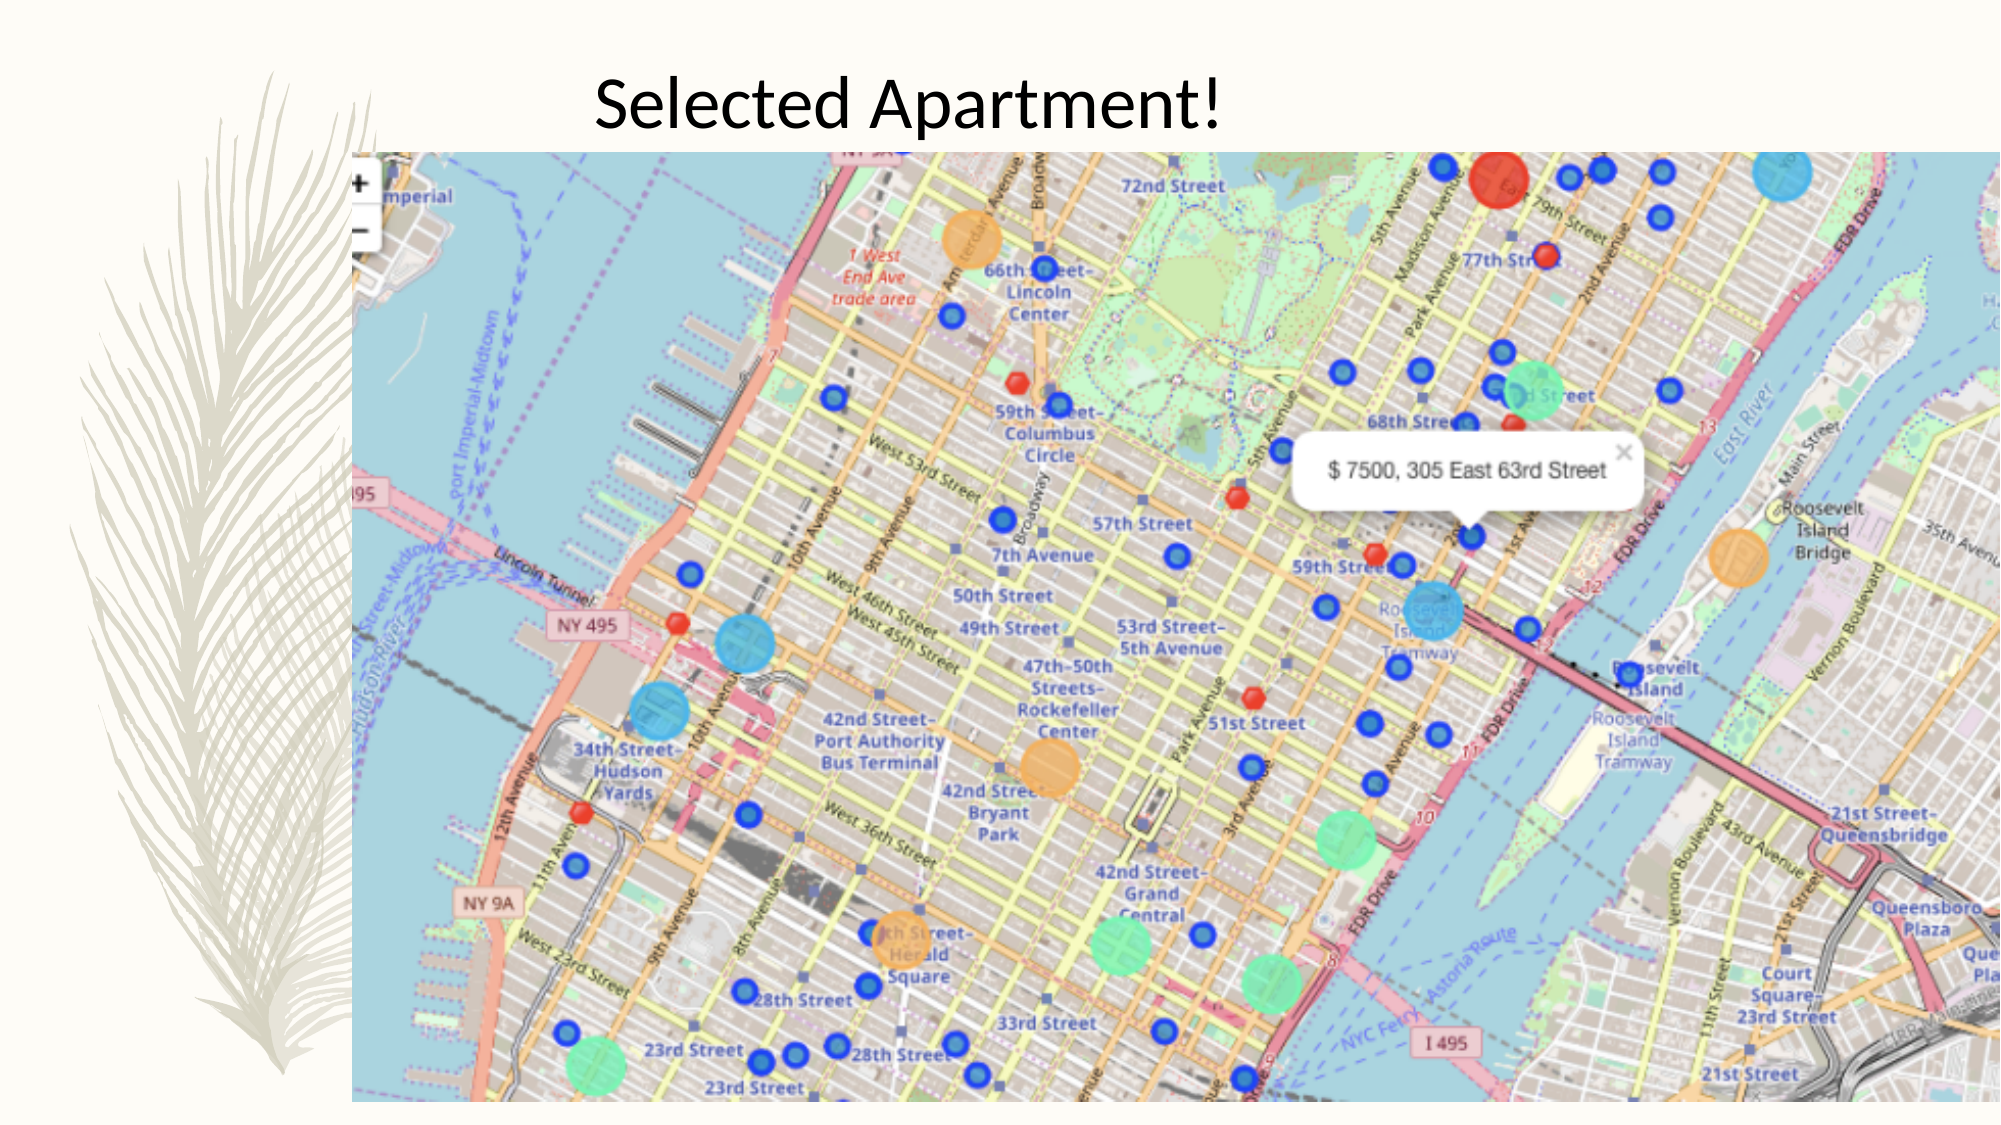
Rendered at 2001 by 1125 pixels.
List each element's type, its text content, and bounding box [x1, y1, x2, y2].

text_box Selected Apartment! [579, 46, 1241, 152]
picture [352, 152, 2000, 1102]
